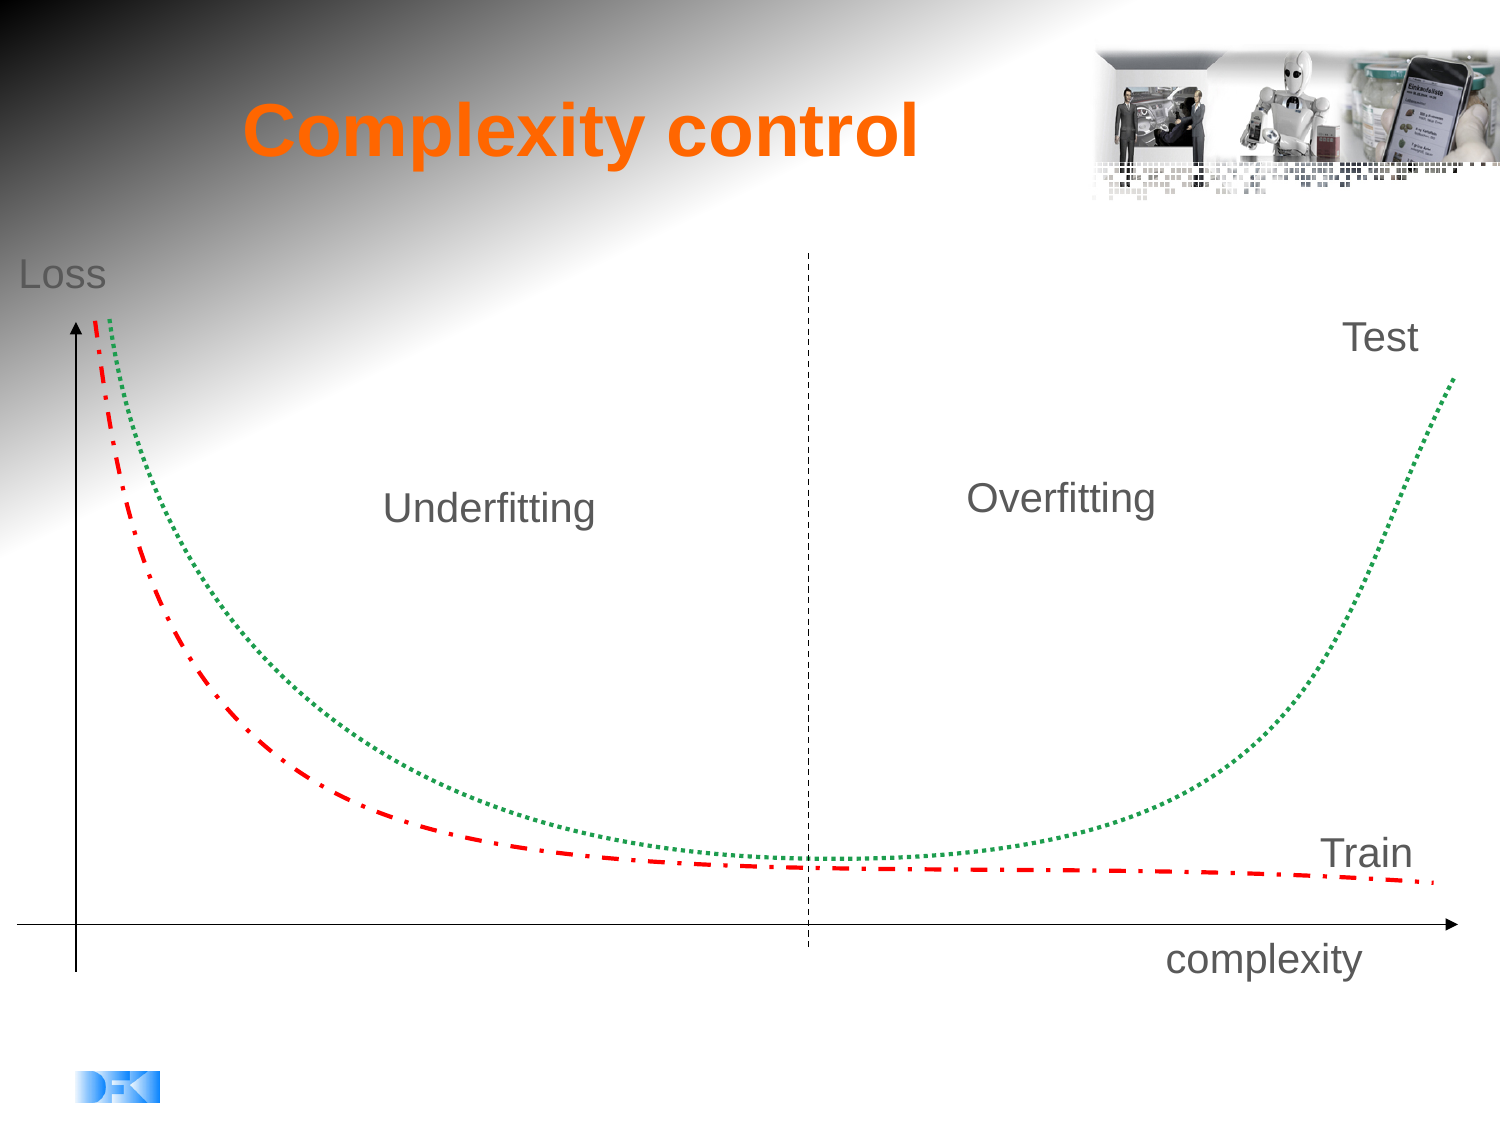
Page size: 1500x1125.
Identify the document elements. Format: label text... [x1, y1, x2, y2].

text_box Train [1269, 818, 1464, 898]
text_box Underfitting [276, 463, 702, 548]
text_box [813, 785, 1280, 877]
text_box [107, 318, 803, 861]
picture [1086, 32, 1500, 202]
picture [75, 1071, 160, 1103]
text_box [92, 320, 803, 870]
text_box [813, 348, 1455, 861]
title Complexity control [74, 48, 1086, 205]
text_box complexity [1150, 924, 1470, 990]
text_box Test [1283, 301, 1478, 381]
text_box Loss [3, 239, 122, 305]
text_box Overfitting [848, 463, 1275, 548]
